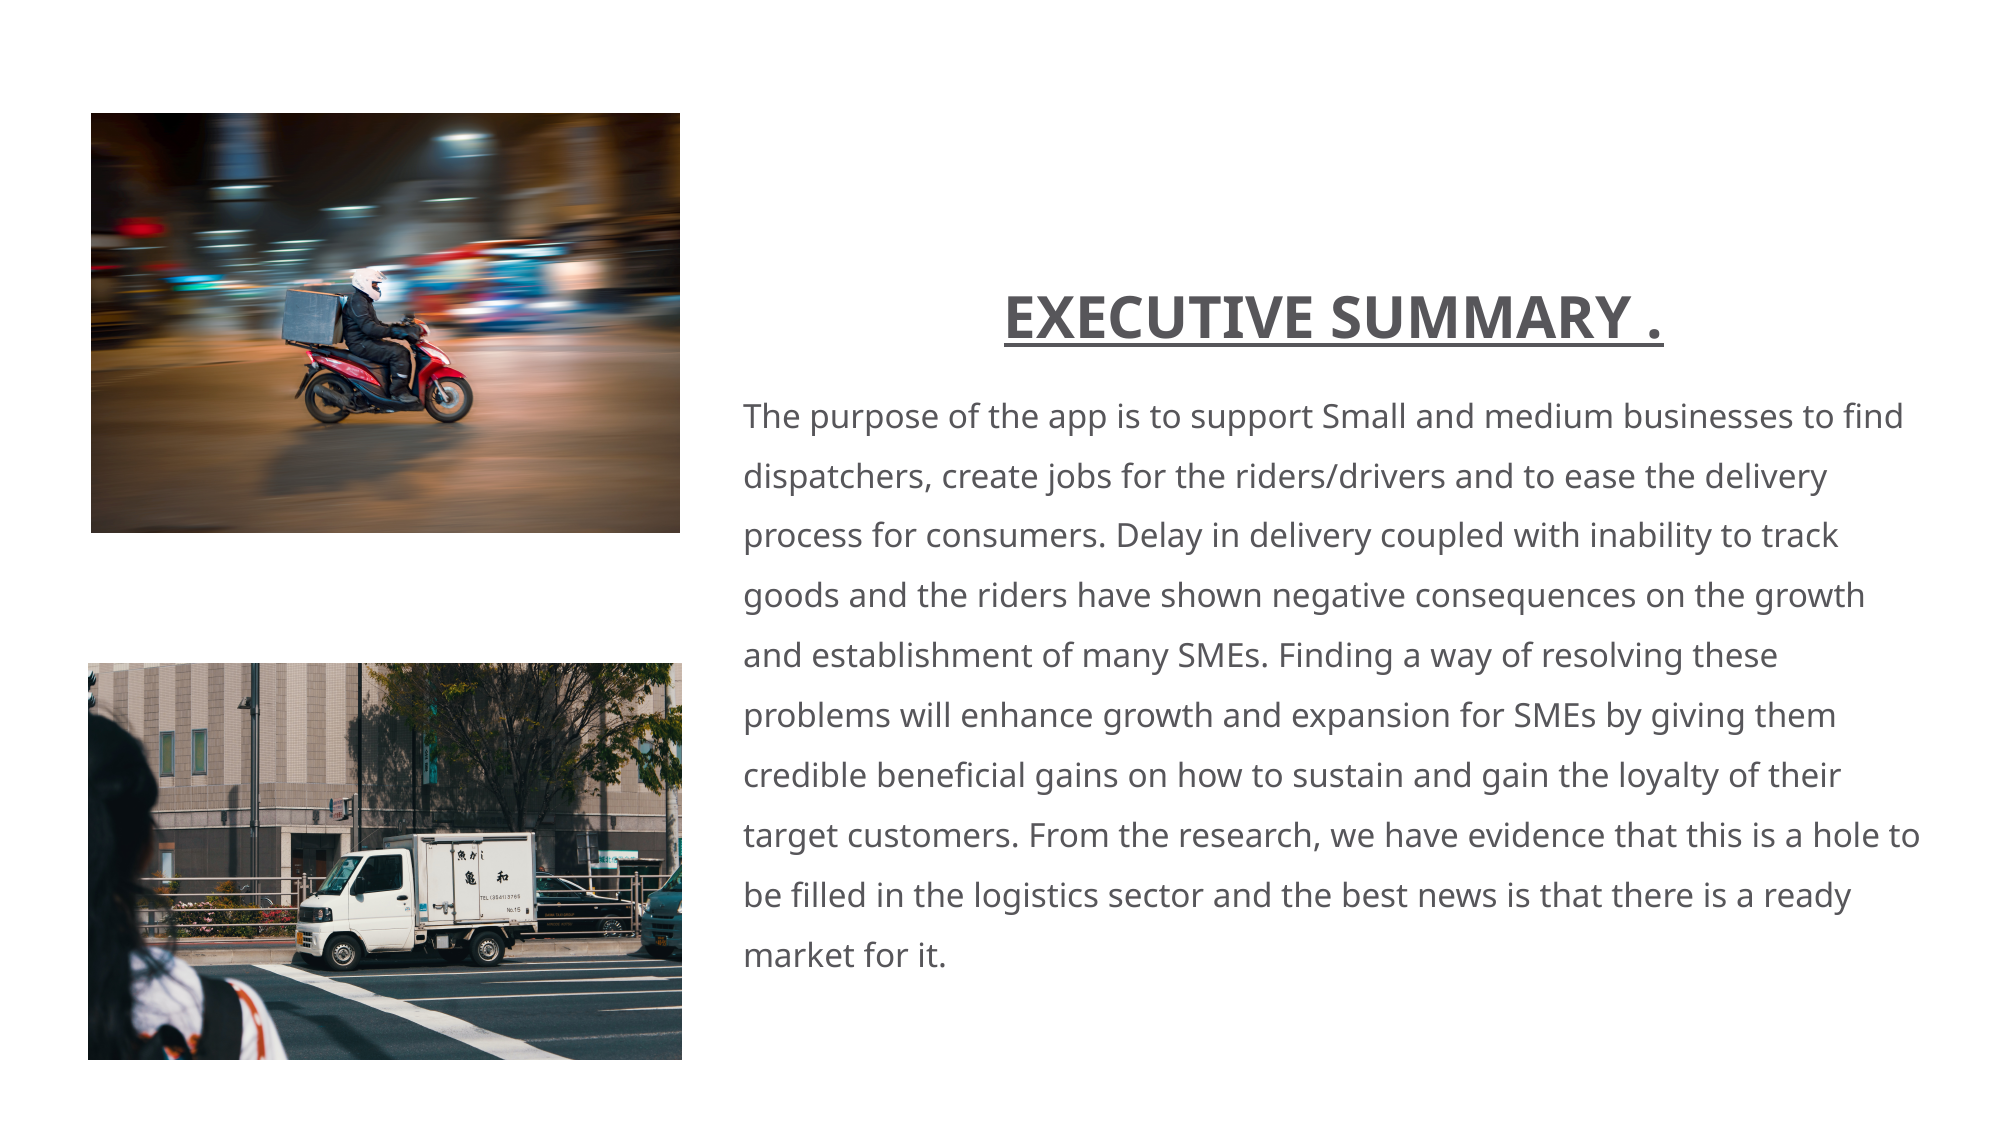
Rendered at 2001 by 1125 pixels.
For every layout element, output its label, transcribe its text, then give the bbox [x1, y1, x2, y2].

picture [87, 663, 683, 1061]
picture [90, 113, 681, 534]
text_box EXECUTIVE SUMMARY . The purpose of the app is to support Small and medium businesses to find dispatchers, create jobs for the riders/drivers and to ease the delivery process for consumers. Delay in delivery coupled with inability to track goods and the riders have shown negative consequences on the growth and establishment of many SMEs. Finding a way of resolving these problems will enhance growth and expansion for SMEs by giving them credible beneficial gains on how to sustain and gain the loyalty of their target customers. From the research, we have evidence that this is a hole to be filled in the logistics sector and the best news is that there is a ready market for it. [728, 237, 1939, 982]
